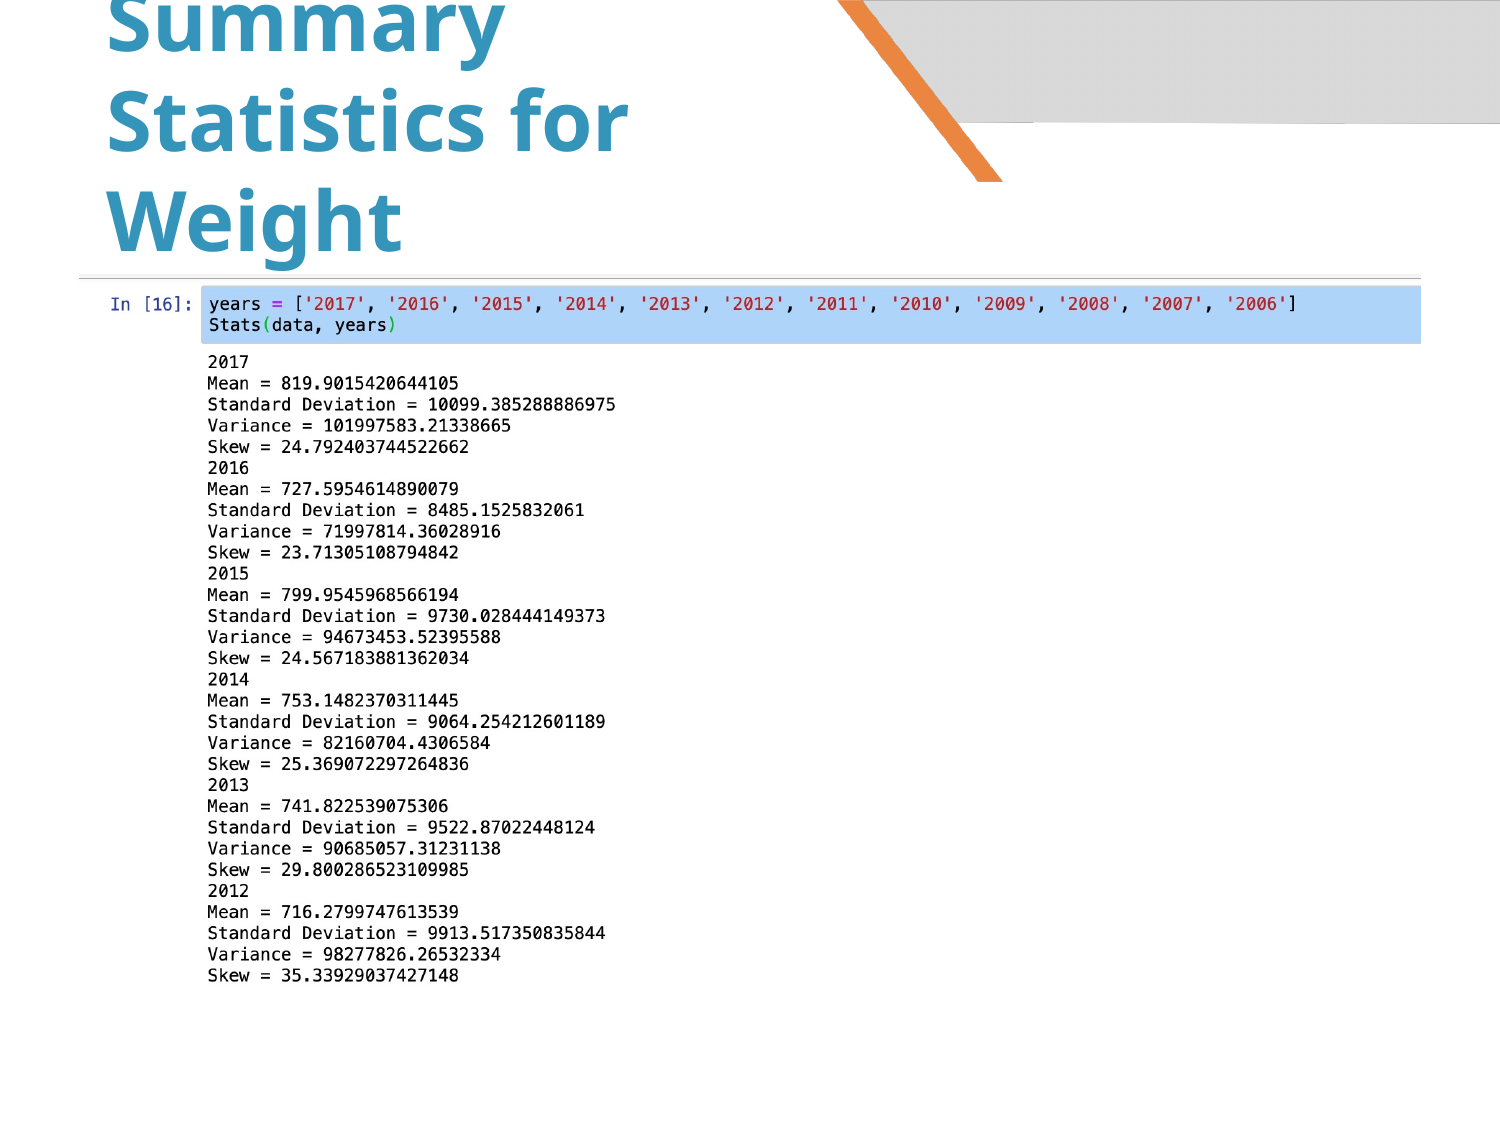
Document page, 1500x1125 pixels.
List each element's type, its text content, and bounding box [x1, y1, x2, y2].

picture [837, 0, 1500, 182]
title Summary Statistics for Weight [76, 62, 838, 174]
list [79, 274, 1421, 988]
